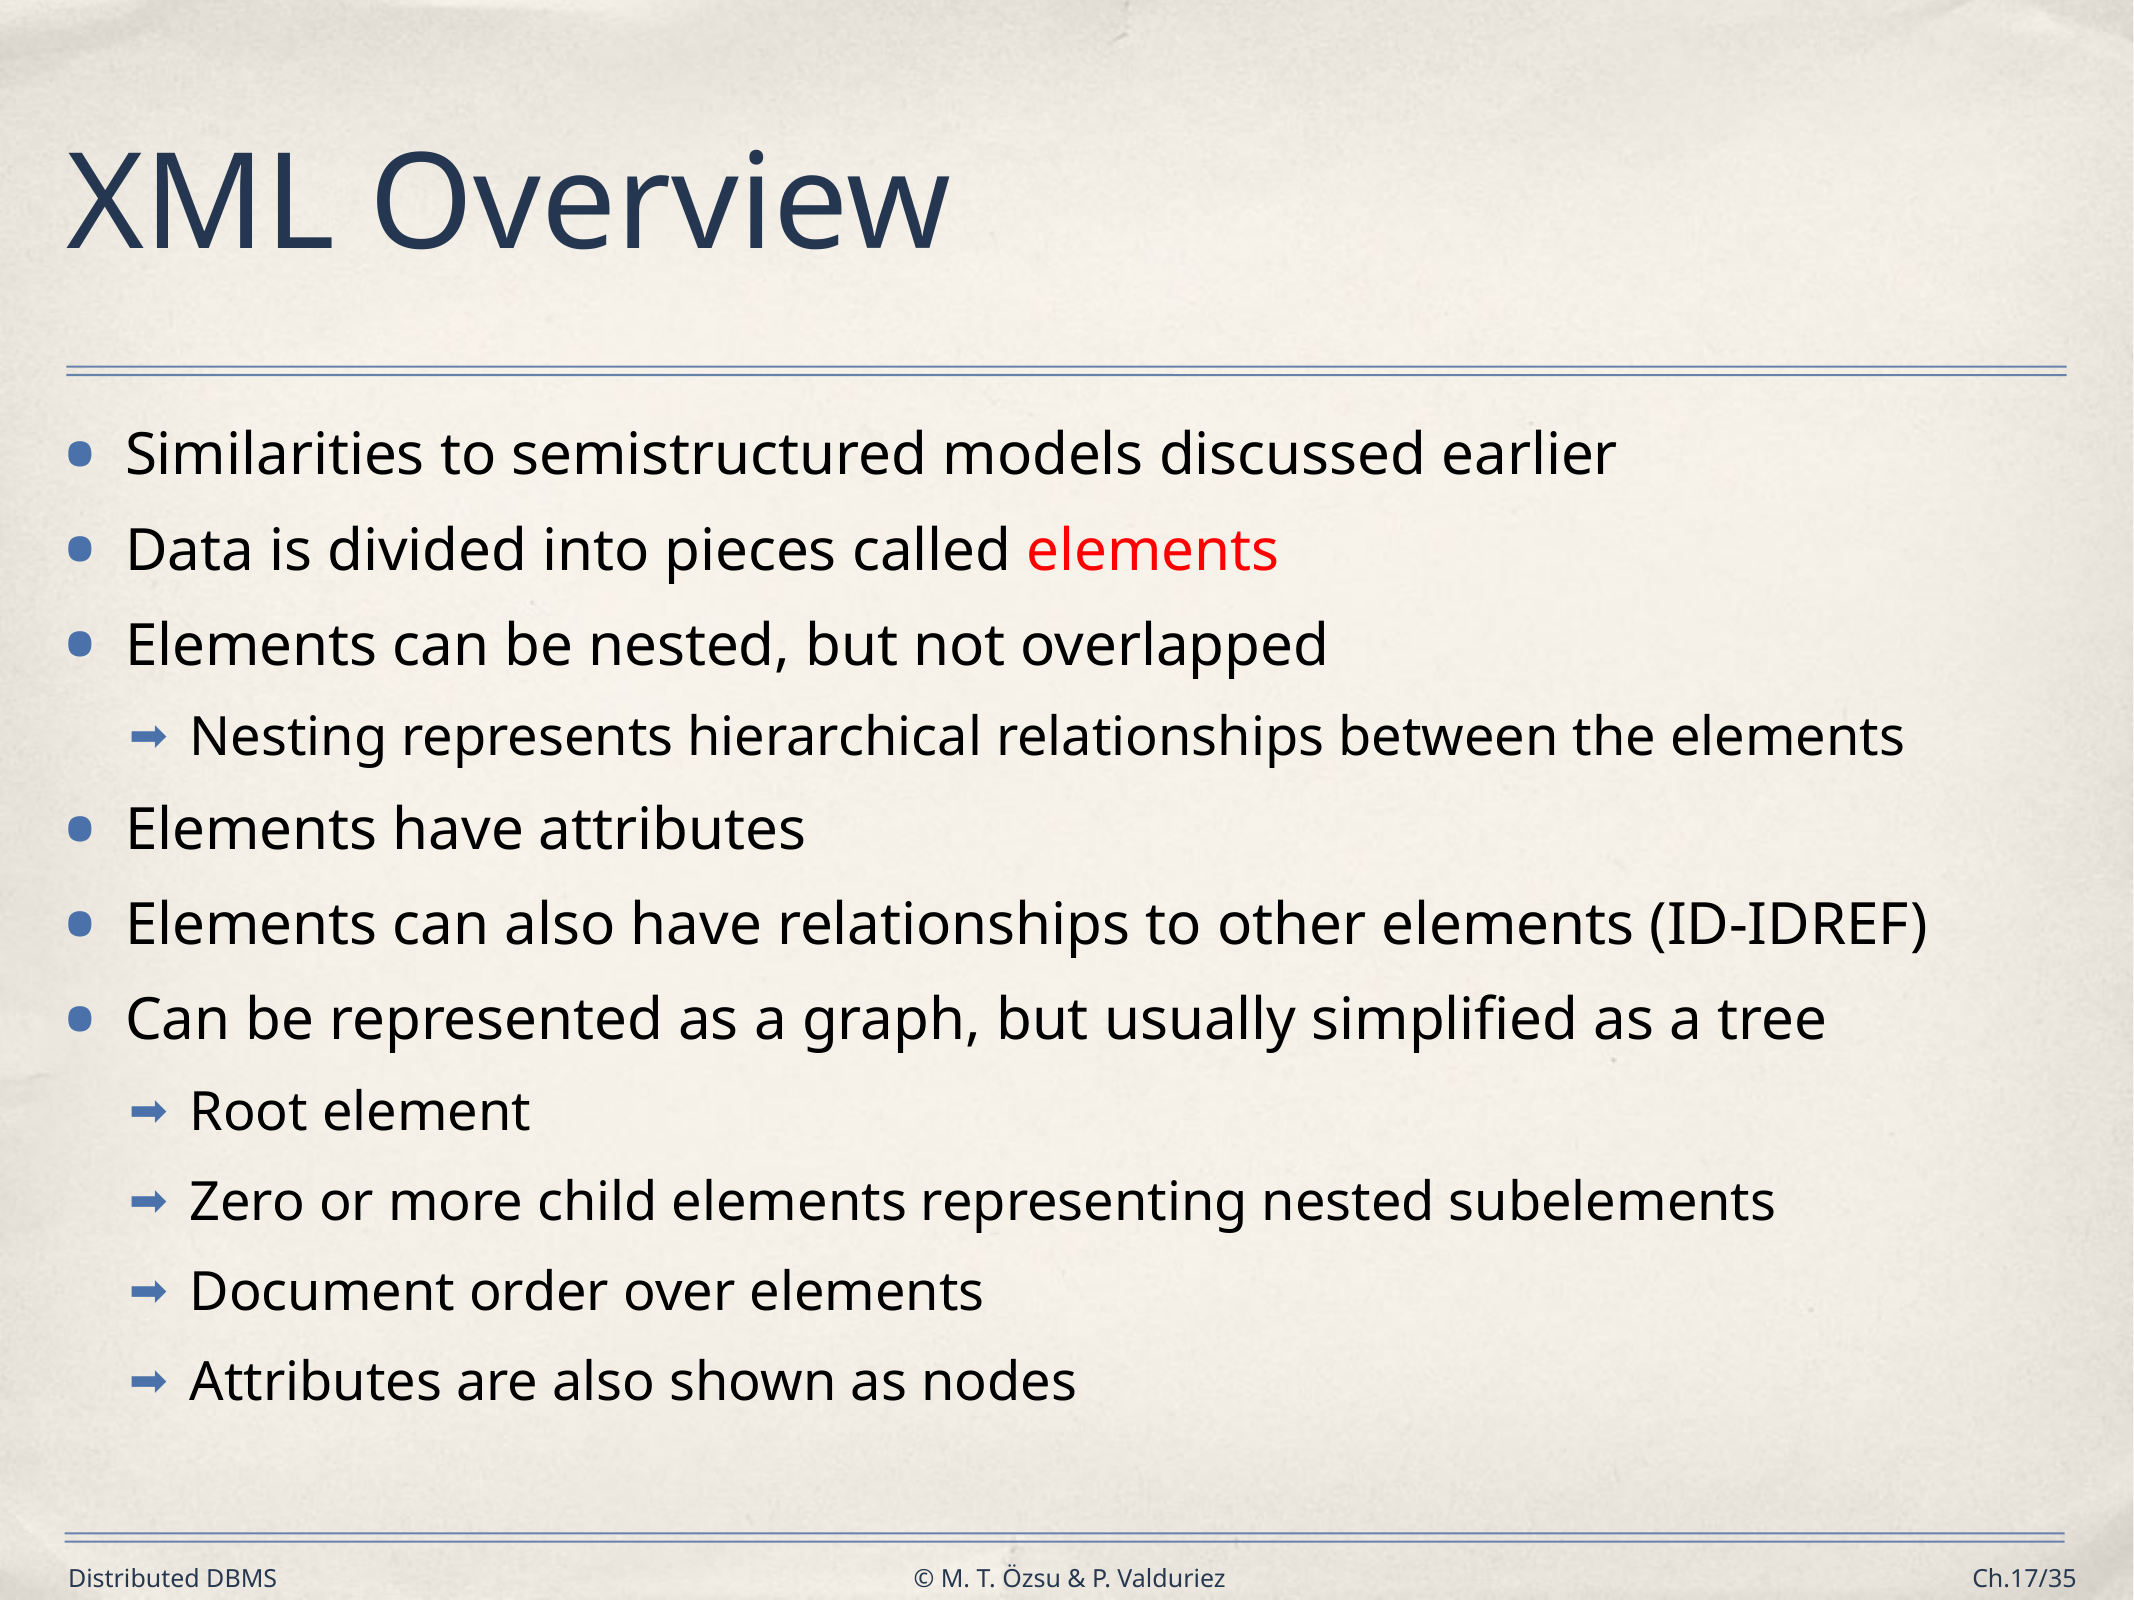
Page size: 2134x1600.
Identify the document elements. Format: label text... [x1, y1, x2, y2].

picture [0, 0, 2134, 1600]
list Similarities to semistructured models discussed earlier Data is divided into pieces called elements Elements can be nested, but not overlapped Nesting represents hierarchical relationships between the elements Elements have attributes Elements can also have relationships to other elements (ID-IDREF) Can be represented as a graph, but usually simplified as a tree Root element Zero or more child elements representing nested subelements Document order over elements Attributes are also shown as nodes [56, 408, 2073, 1519]
title XML Overview [58, 72, 2075, 338]
